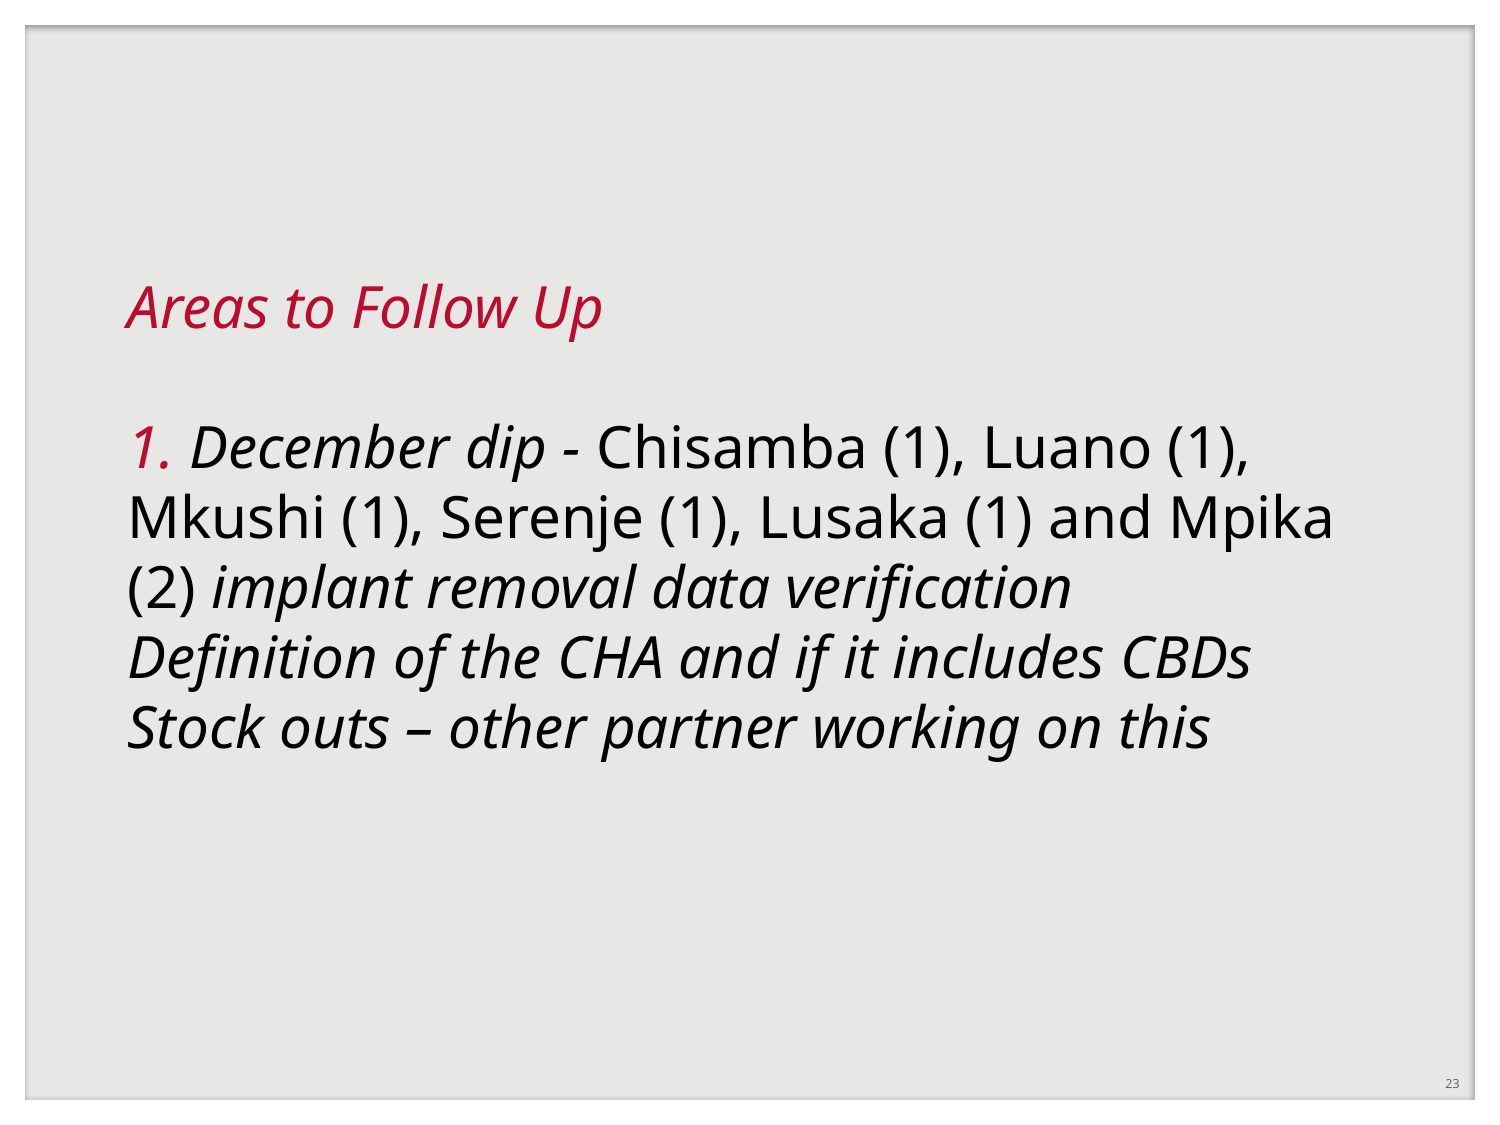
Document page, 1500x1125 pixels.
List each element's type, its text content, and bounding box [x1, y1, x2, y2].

title Areas to Follow Up 1. December dip - Chisamba (1), Luano (1), Mkushi (1), Serenje (1), Lusaka (1) and Mpika (2) implant removal data verification Definition of the CHA and if it includes CBDs Stock outs – other partner working on this [112, 256, 1388, 838]
slide_number 23 [1125, 1069, 1475, 1100]
